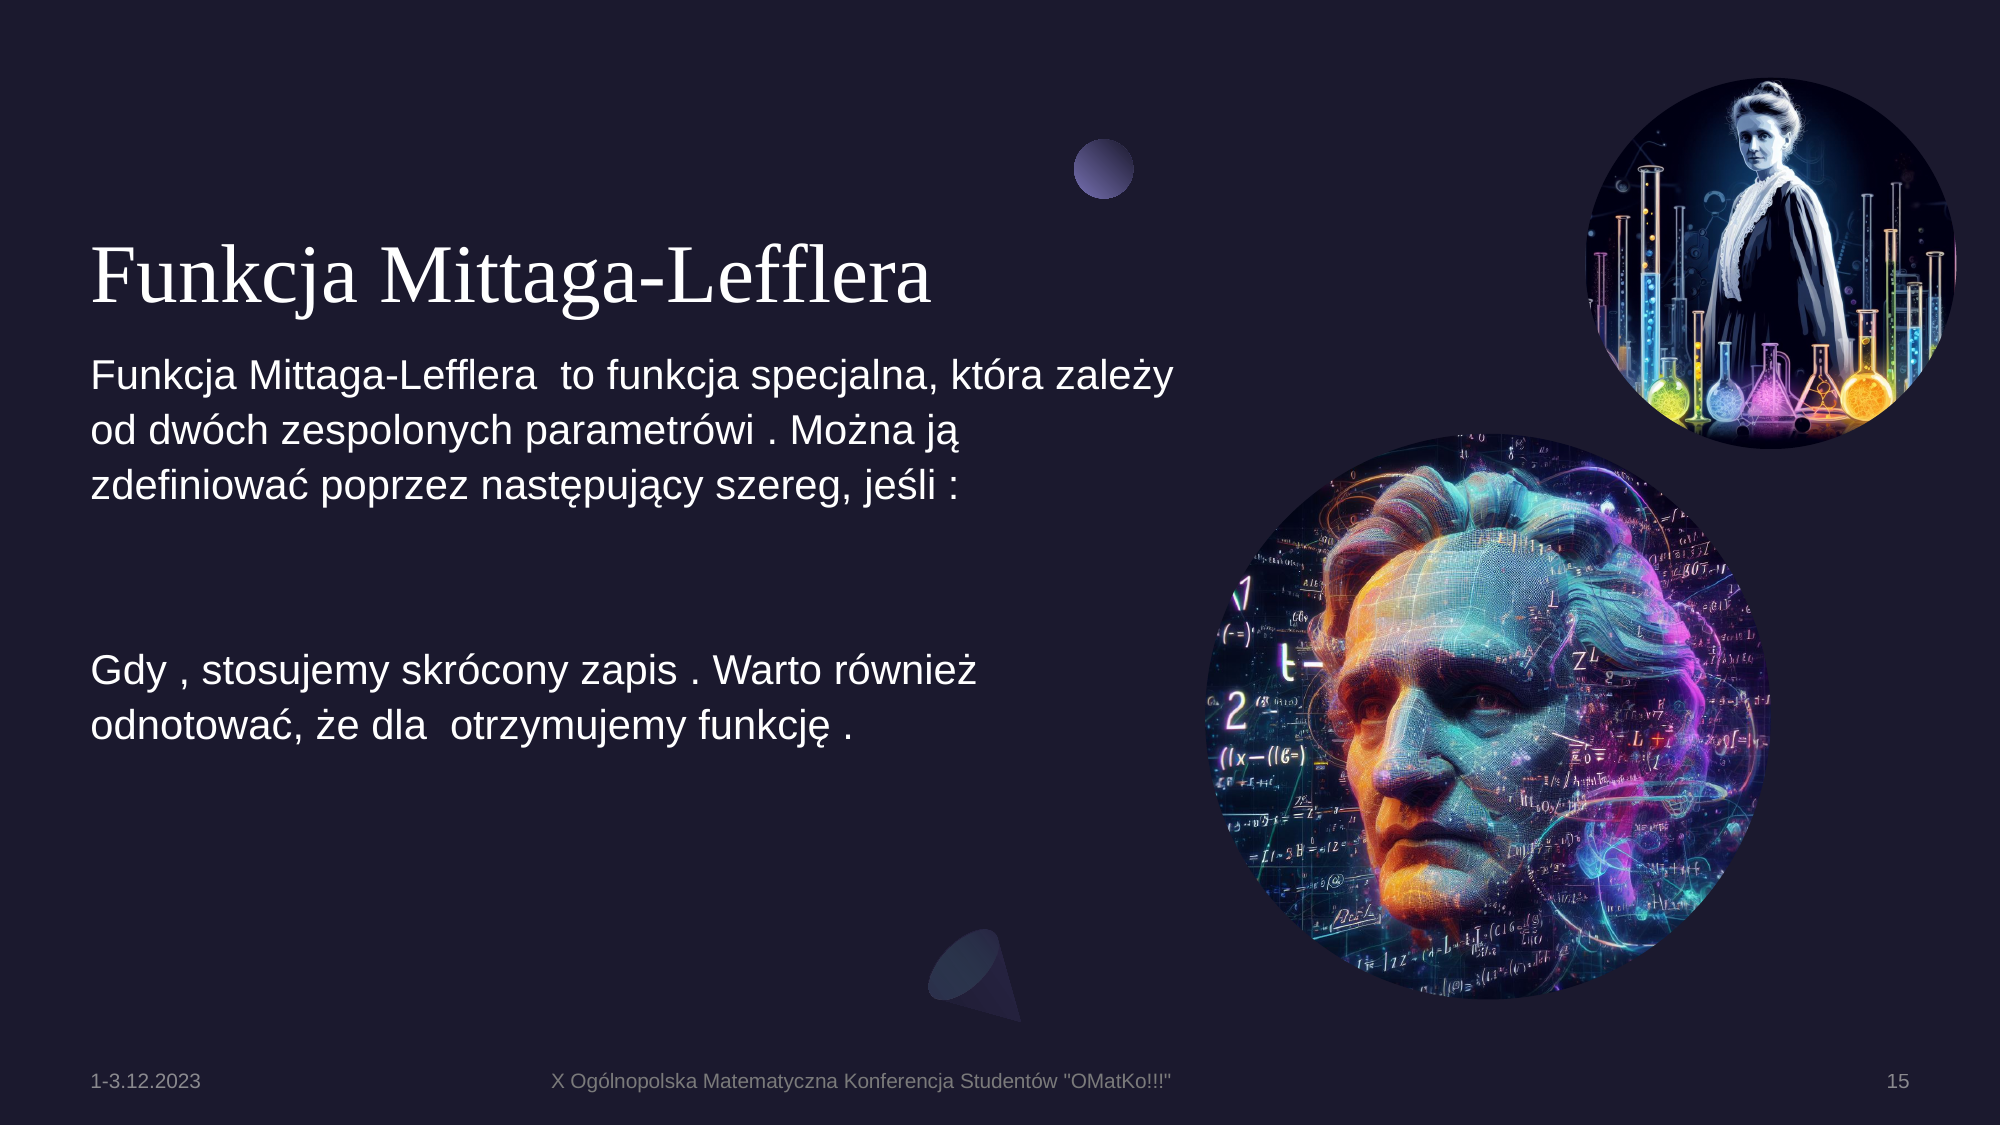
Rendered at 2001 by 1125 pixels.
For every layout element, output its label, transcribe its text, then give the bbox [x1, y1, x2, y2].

picture [1205, 77, 1957, 1000]
footer X Ogólnopolska Matematyczna Konferencja Studentów "OMatKo!!!" [551, 1067, 1598, 1093]
slide_number 15 [1632, 1067, 1910, 1093]
title Funkcja Mittaga-Lefflera [90, 222, 1176, 321]
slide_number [90, 1067, 522, 1093]
